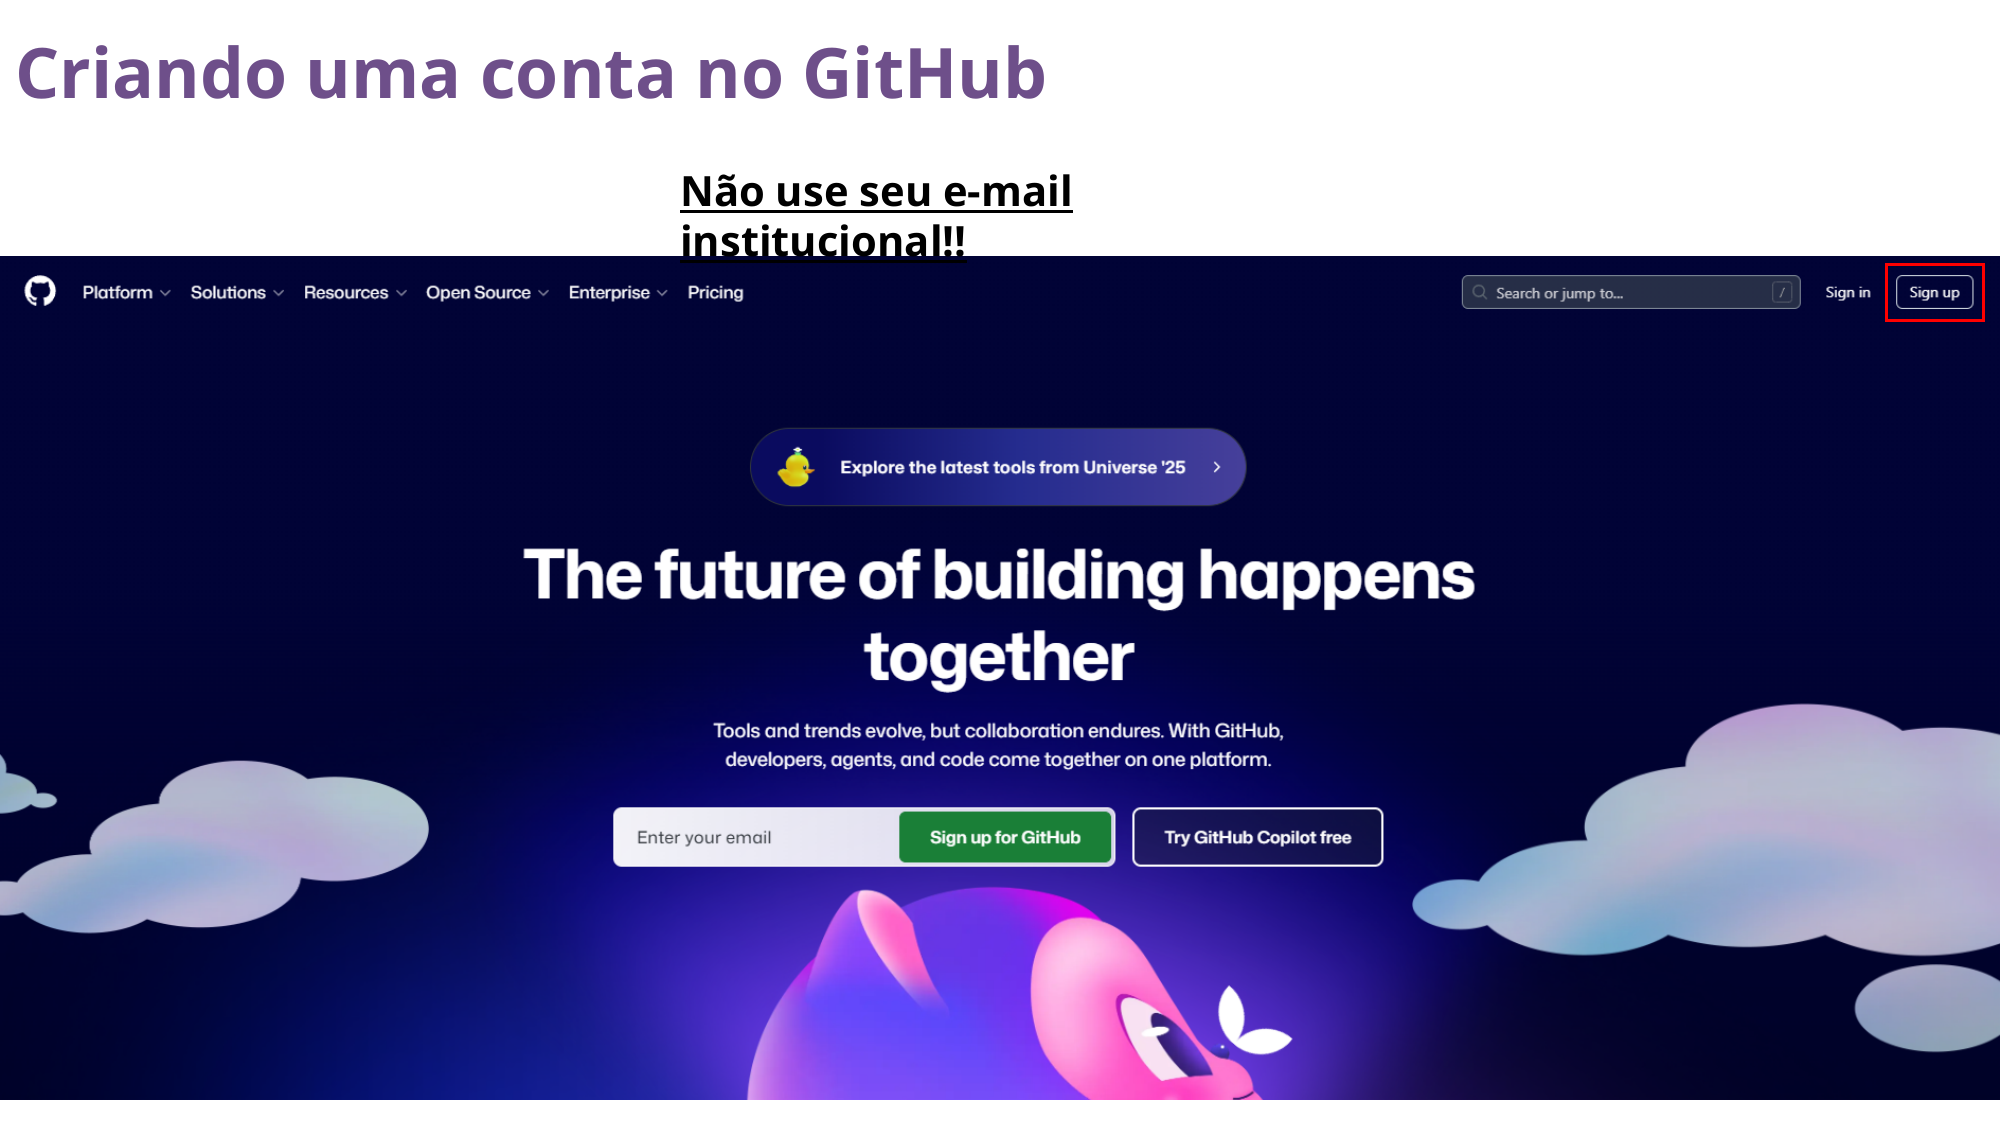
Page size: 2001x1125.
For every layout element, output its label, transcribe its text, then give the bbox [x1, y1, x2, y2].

title Criando uma conta no GitHub [0, 0, 1109, 153]
picture [0, 255, 2000, 1100]
text_box Não use seu e-mail institucional!! [665, 157, 1335, 255]
